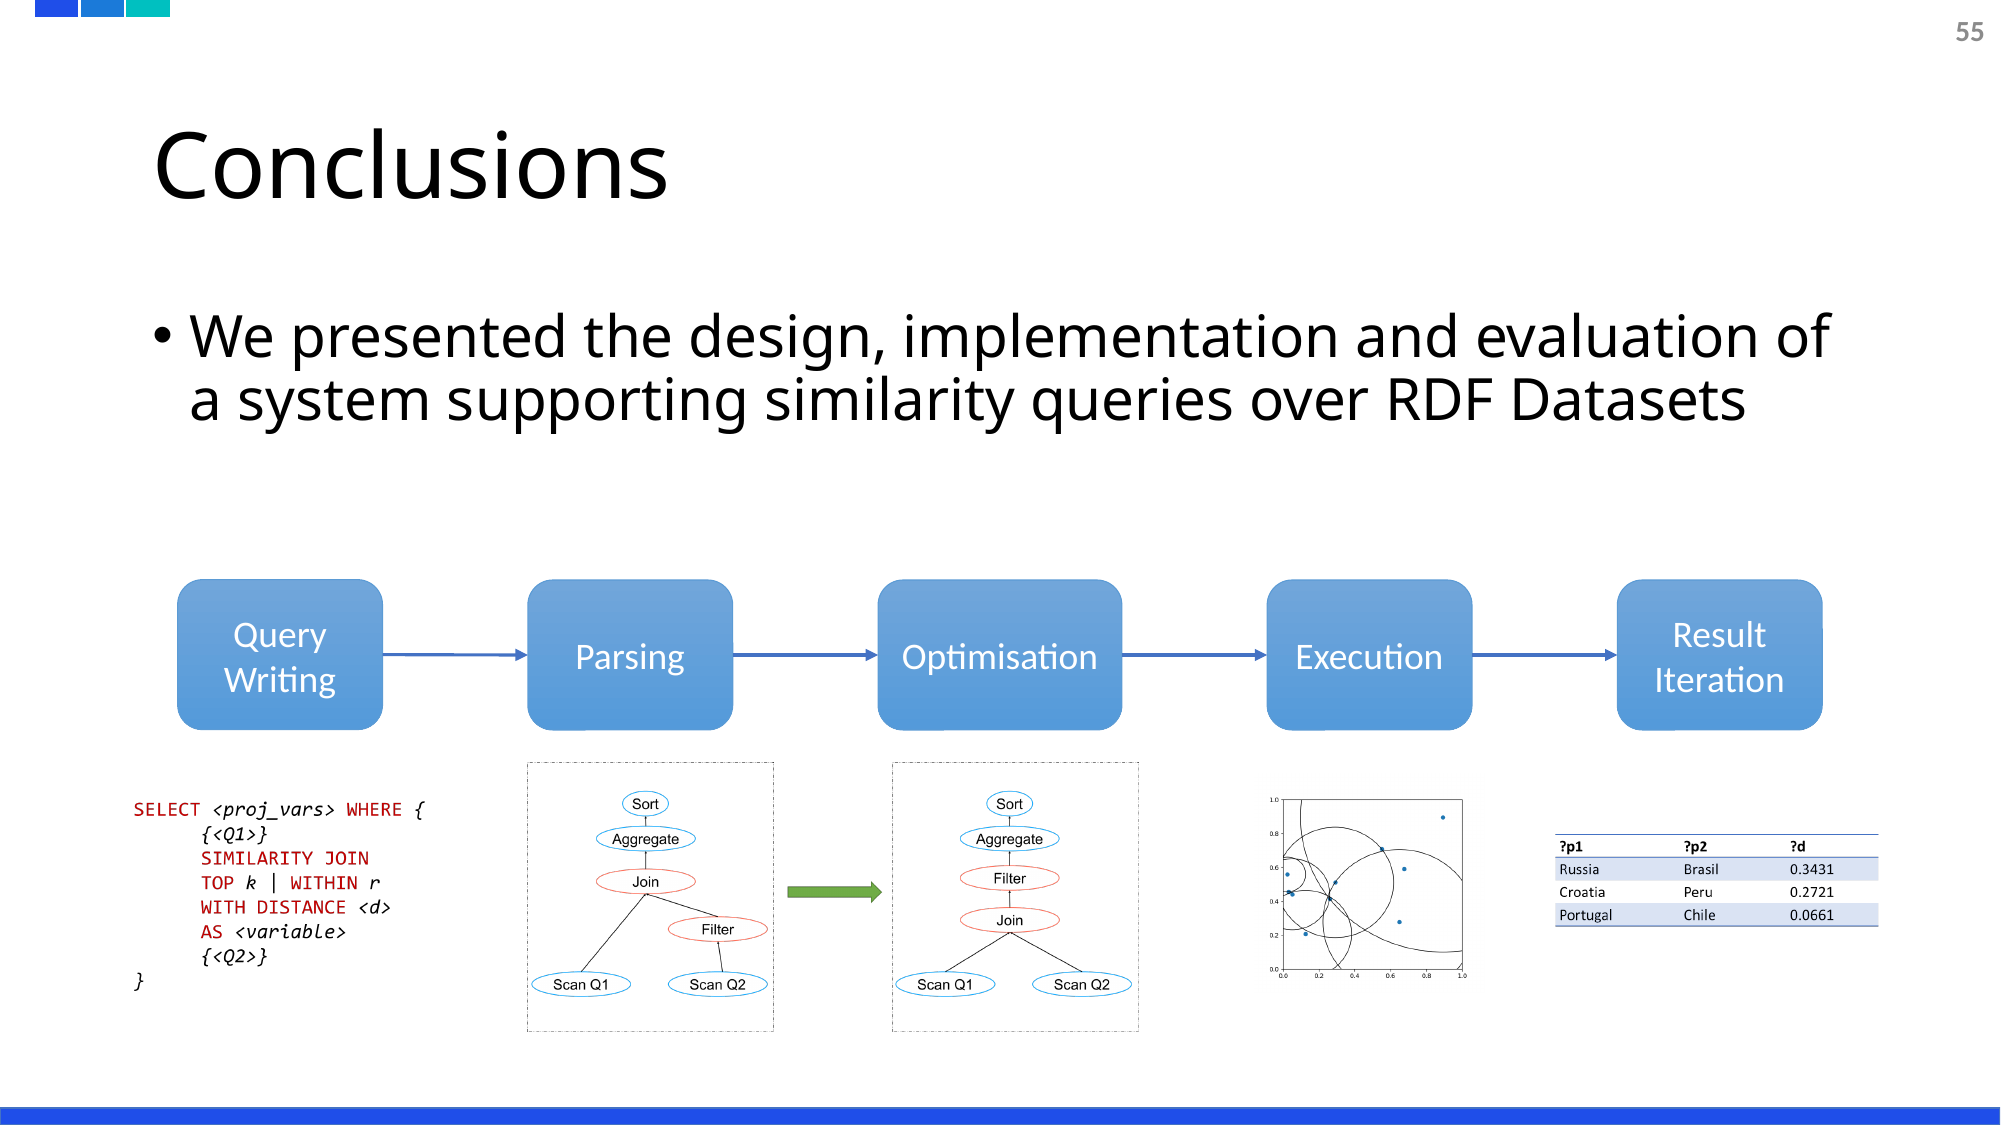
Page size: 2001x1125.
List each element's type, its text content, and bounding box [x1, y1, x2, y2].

text_box Parsing [527, 579, 734, 731]
picture [527, 762, 1139, 1032]
slide_number 55 [1550, 0, 2000, 60]
title Conclusions [137, 59, 1863, 278]
text_box Query Writing [177, 579, 384, 731]
text_box Execution [1266, 579, 1473, 731]
picture [121, 790, 505, 1004]
text_box Optimisation [877, 579, 1123, 731]
picture [1555, 831, 1879, 934]
text_box Result Iteration [1616, 579, 1823, 731]
list We presented the design, implementation and evaluation of a system supporting similarity queries over RDF Datasets [137, 299, 1863, 1014]
picture [1254, 773, 1485, 993]
